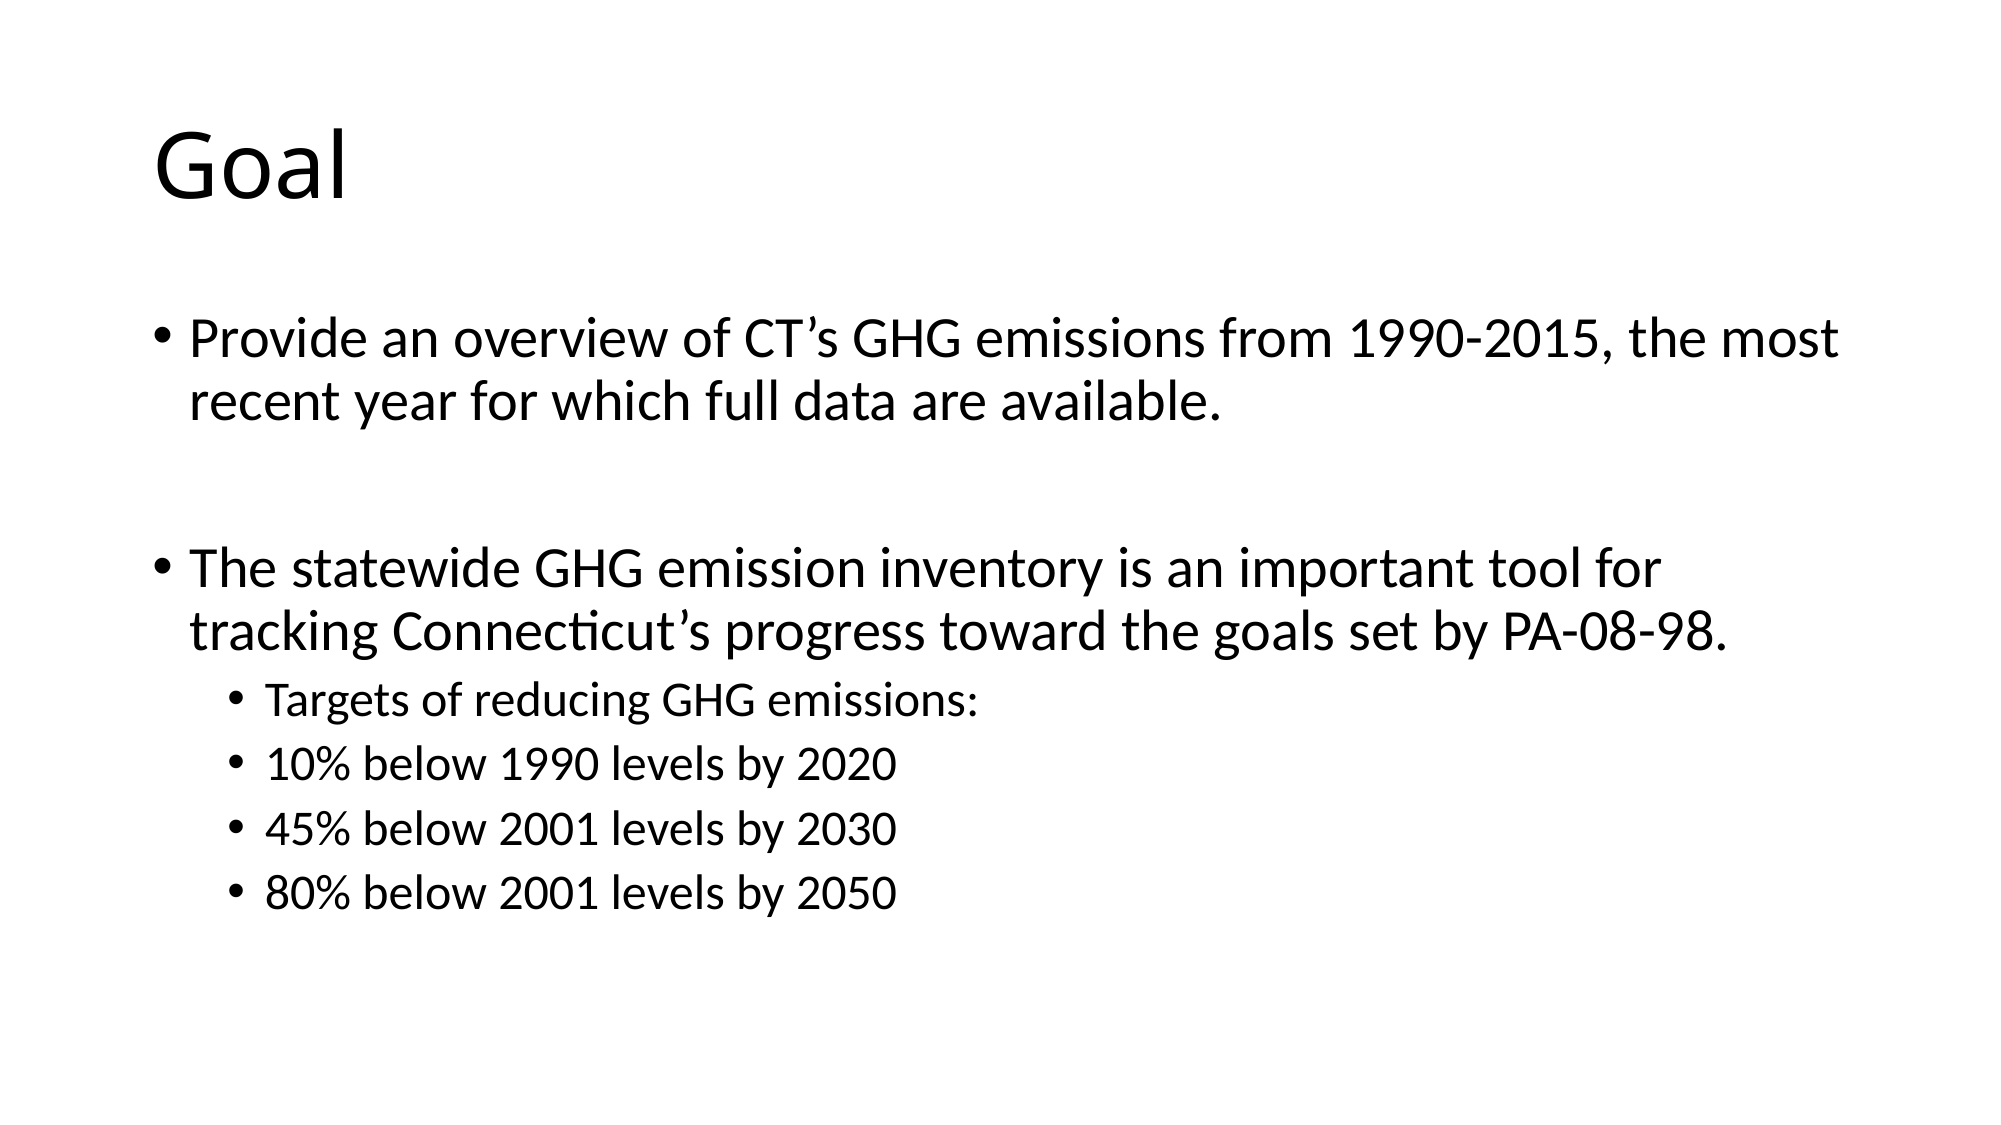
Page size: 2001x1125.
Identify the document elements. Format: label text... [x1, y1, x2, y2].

list Provide an overview of CT’s GHG emissions from 1990-2015, the most recent year for which full data are available. The statewide GHG emission inventory is an important tool for tracking Connecticut’s progress toward the goals set by PA-08-98. Targets of reducing GHG emissions: 10% below 1990 levels by 2020 45% below 2001 levels by 2030 80% below 2001 levels by 2050 [137, 299, 1863, 1014]
title Goal [137, 59, 1863, 278]
